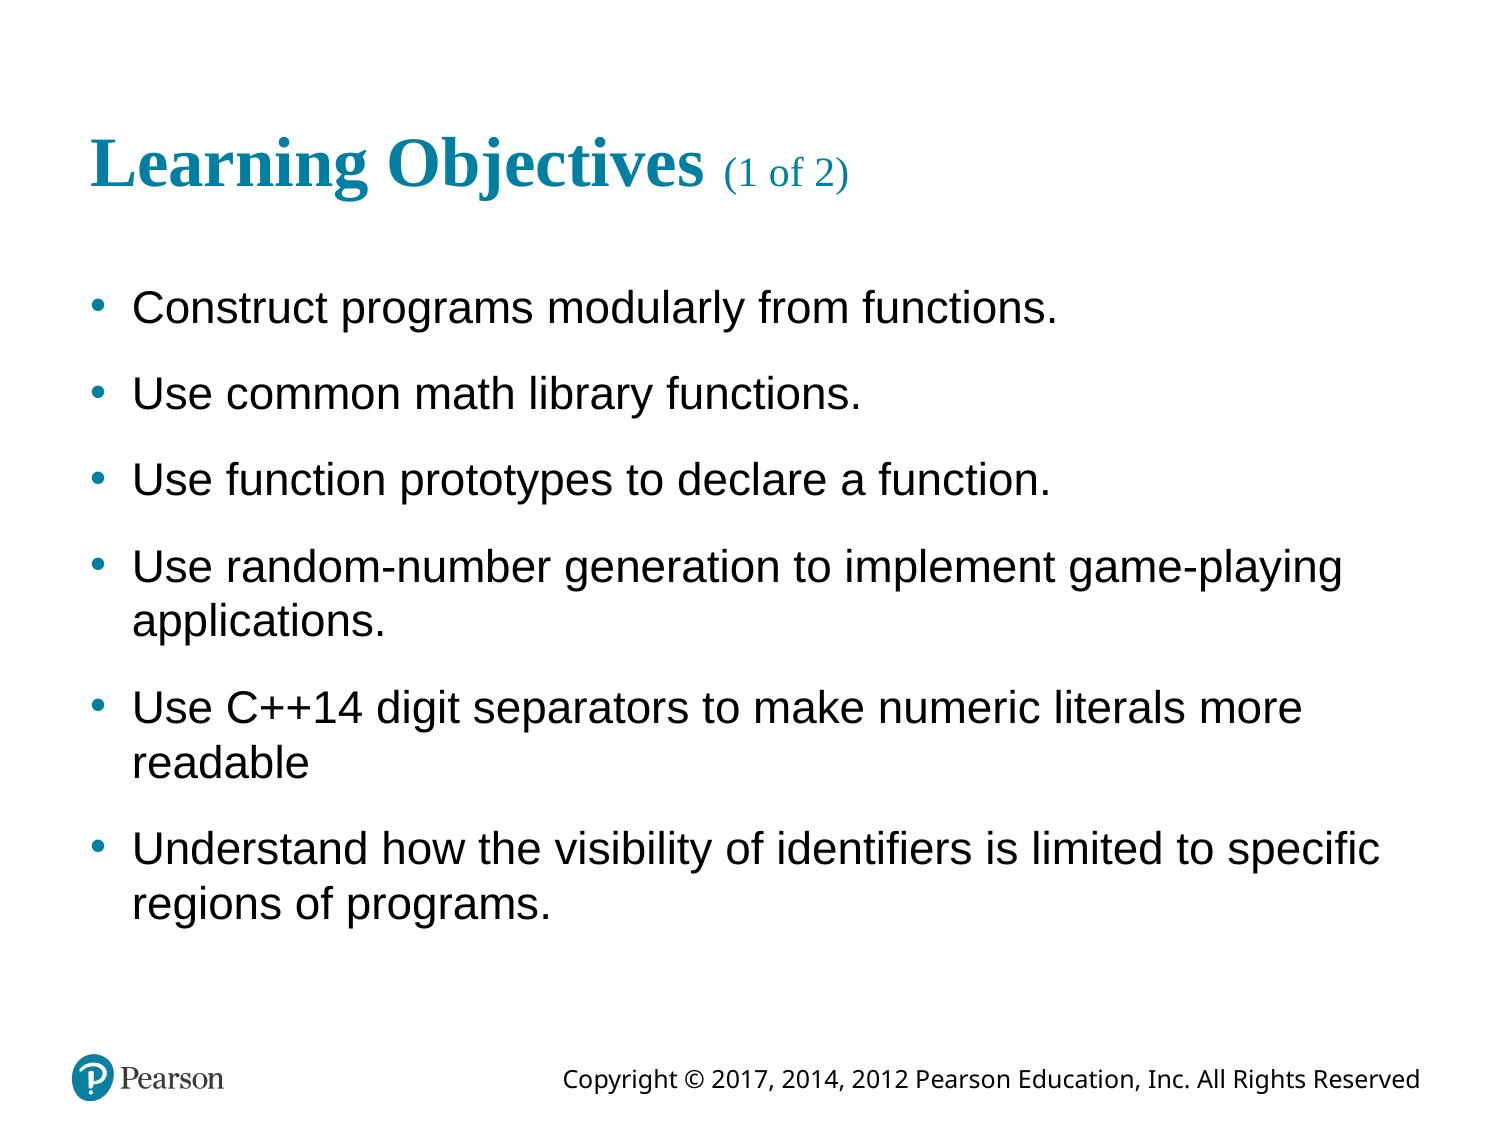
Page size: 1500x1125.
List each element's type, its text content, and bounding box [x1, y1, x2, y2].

picture [72, 1054, 88, 1070]
picture [80, 1063, 106, 1088]
list Construct programs modularly from functions. Use common math library functions. Use function prototypes to declare a function. Use random-number generation to implement game-playing applications. Use C++14 digit separators to make numeric literals more readable Understand how the visibility of identifiers is limited to specific regions of programs. [75, 262, 1425, 1005]
title Learning Objectives (1 of 2) [75, 35, 1425, 216]
picture [98, 1054, 224, 1101]
picture [72, 1087, 83, 1101]
